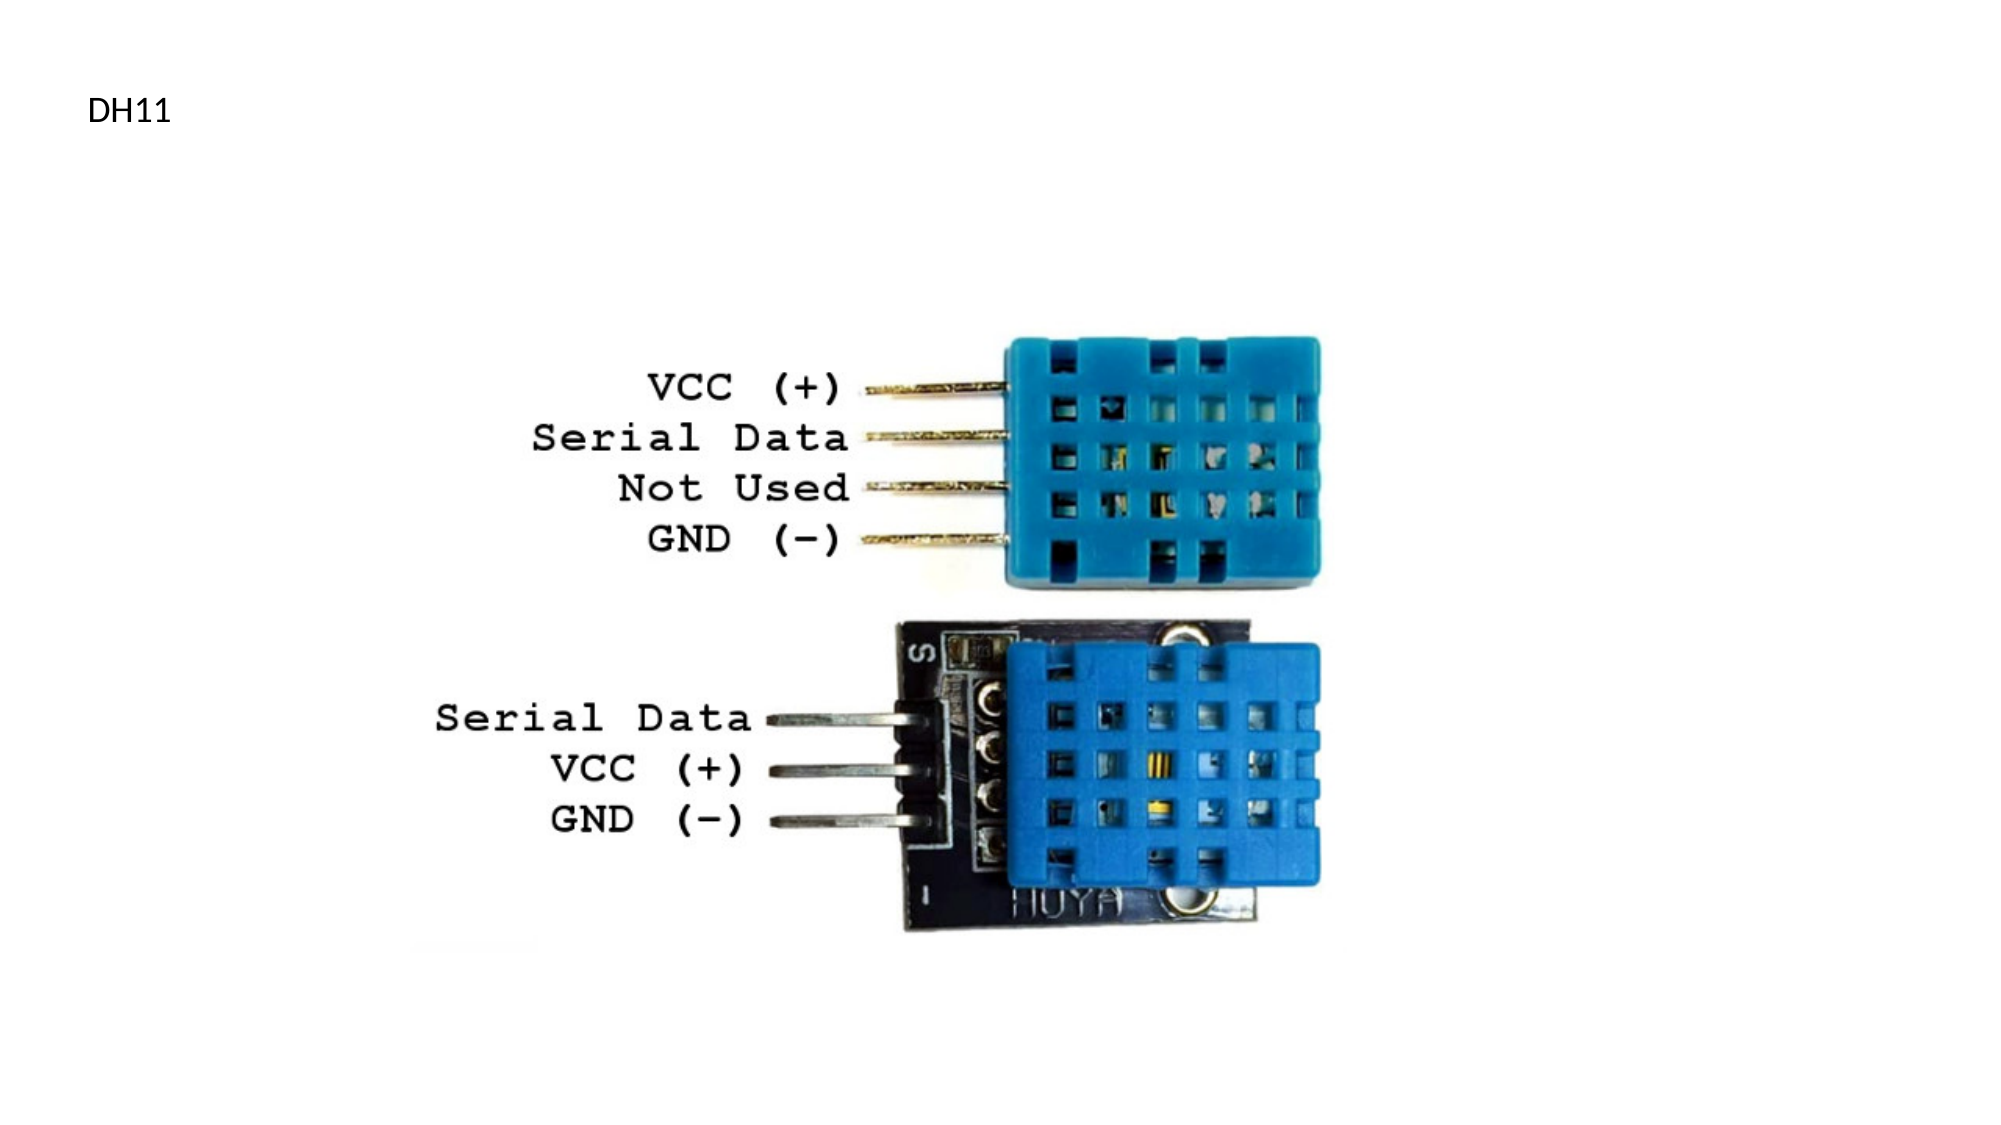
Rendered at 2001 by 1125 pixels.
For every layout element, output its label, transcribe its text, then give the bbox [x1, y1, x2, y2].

text_box DH11 [72, 77, 908, 137]
picture [409, 310, 1347, 954]
